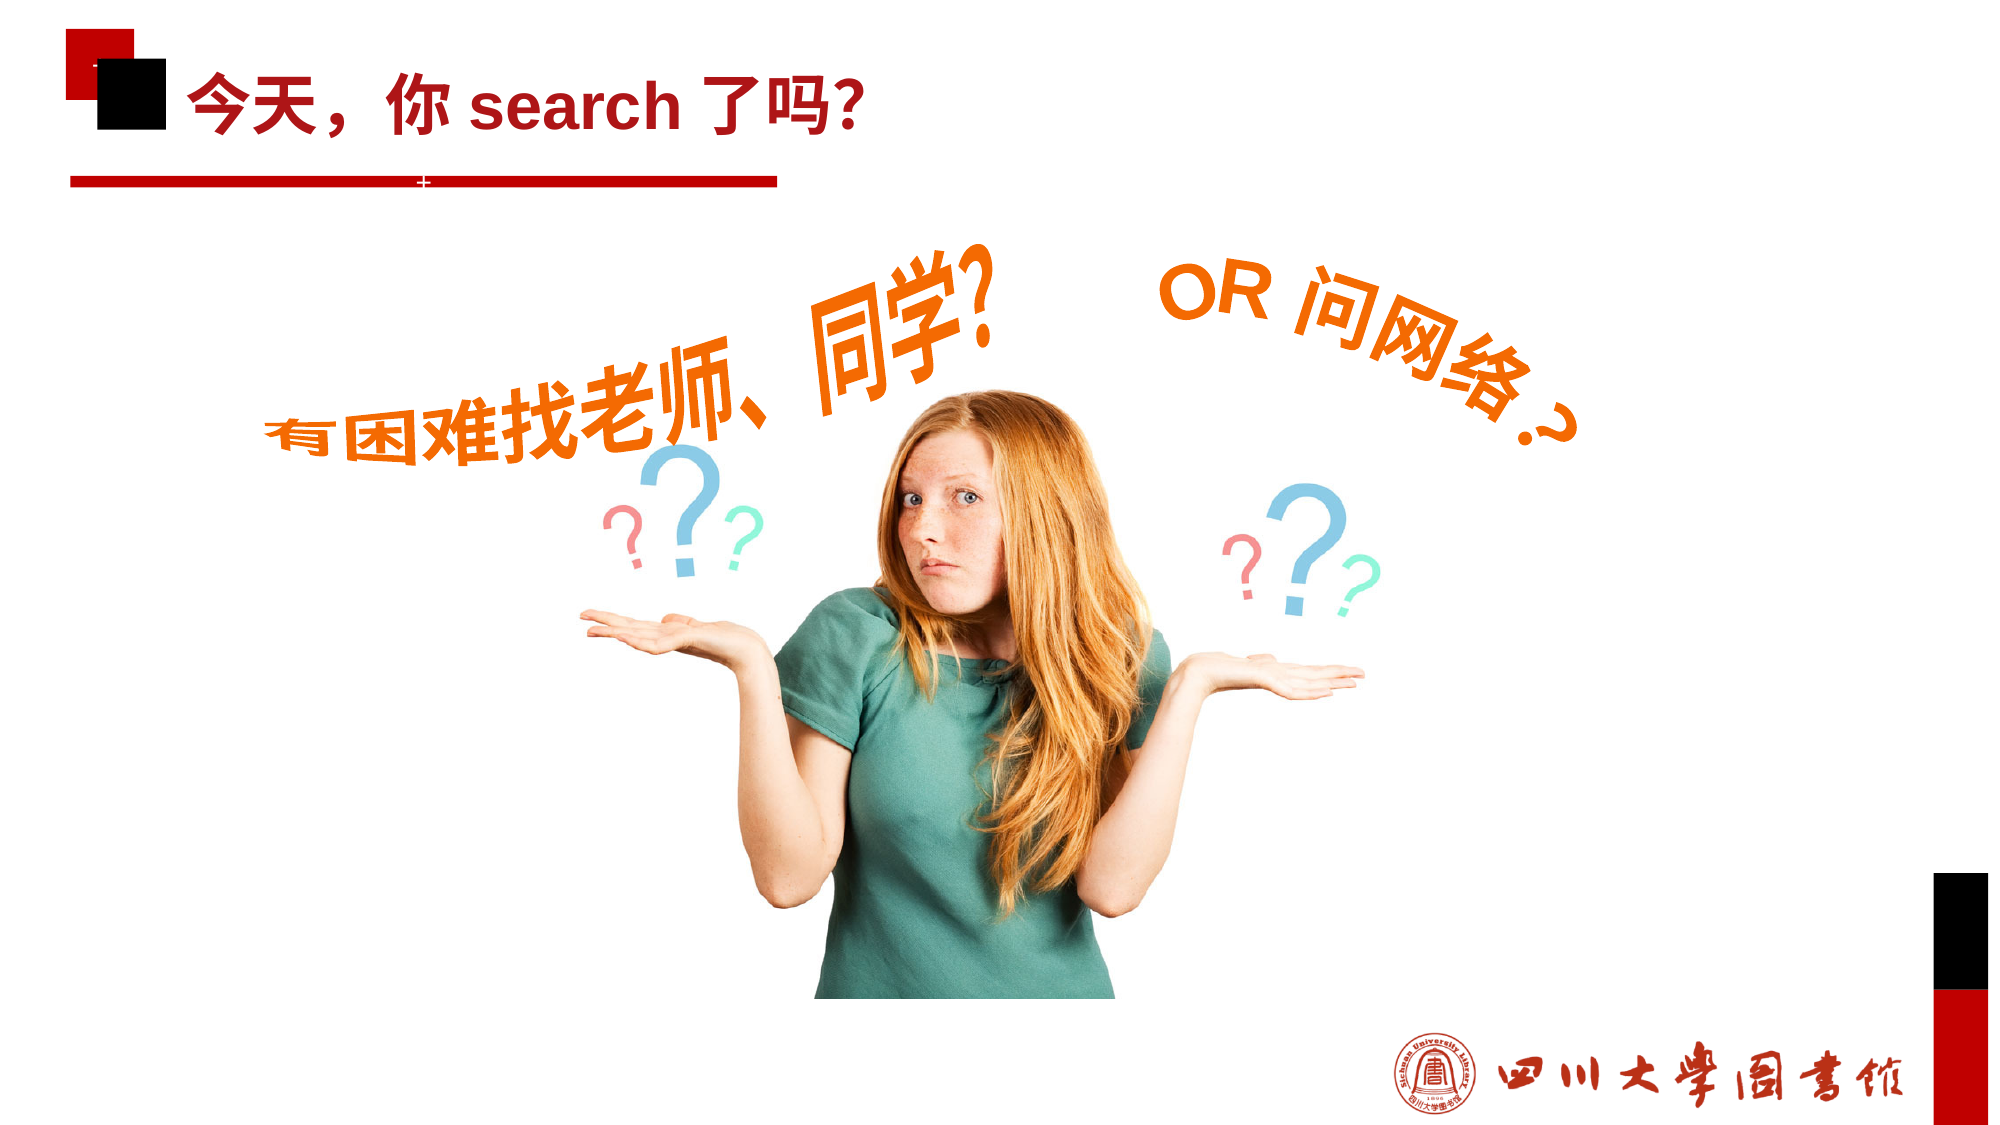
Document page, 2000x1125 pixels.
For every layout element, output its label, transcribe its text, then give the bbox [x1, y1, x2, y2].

text_box 今天，你search了吗？ [170, 55, 914, 150]
picture [1393, 1031, 1903, 1115]
picture [533, 193, 1419, 999]
